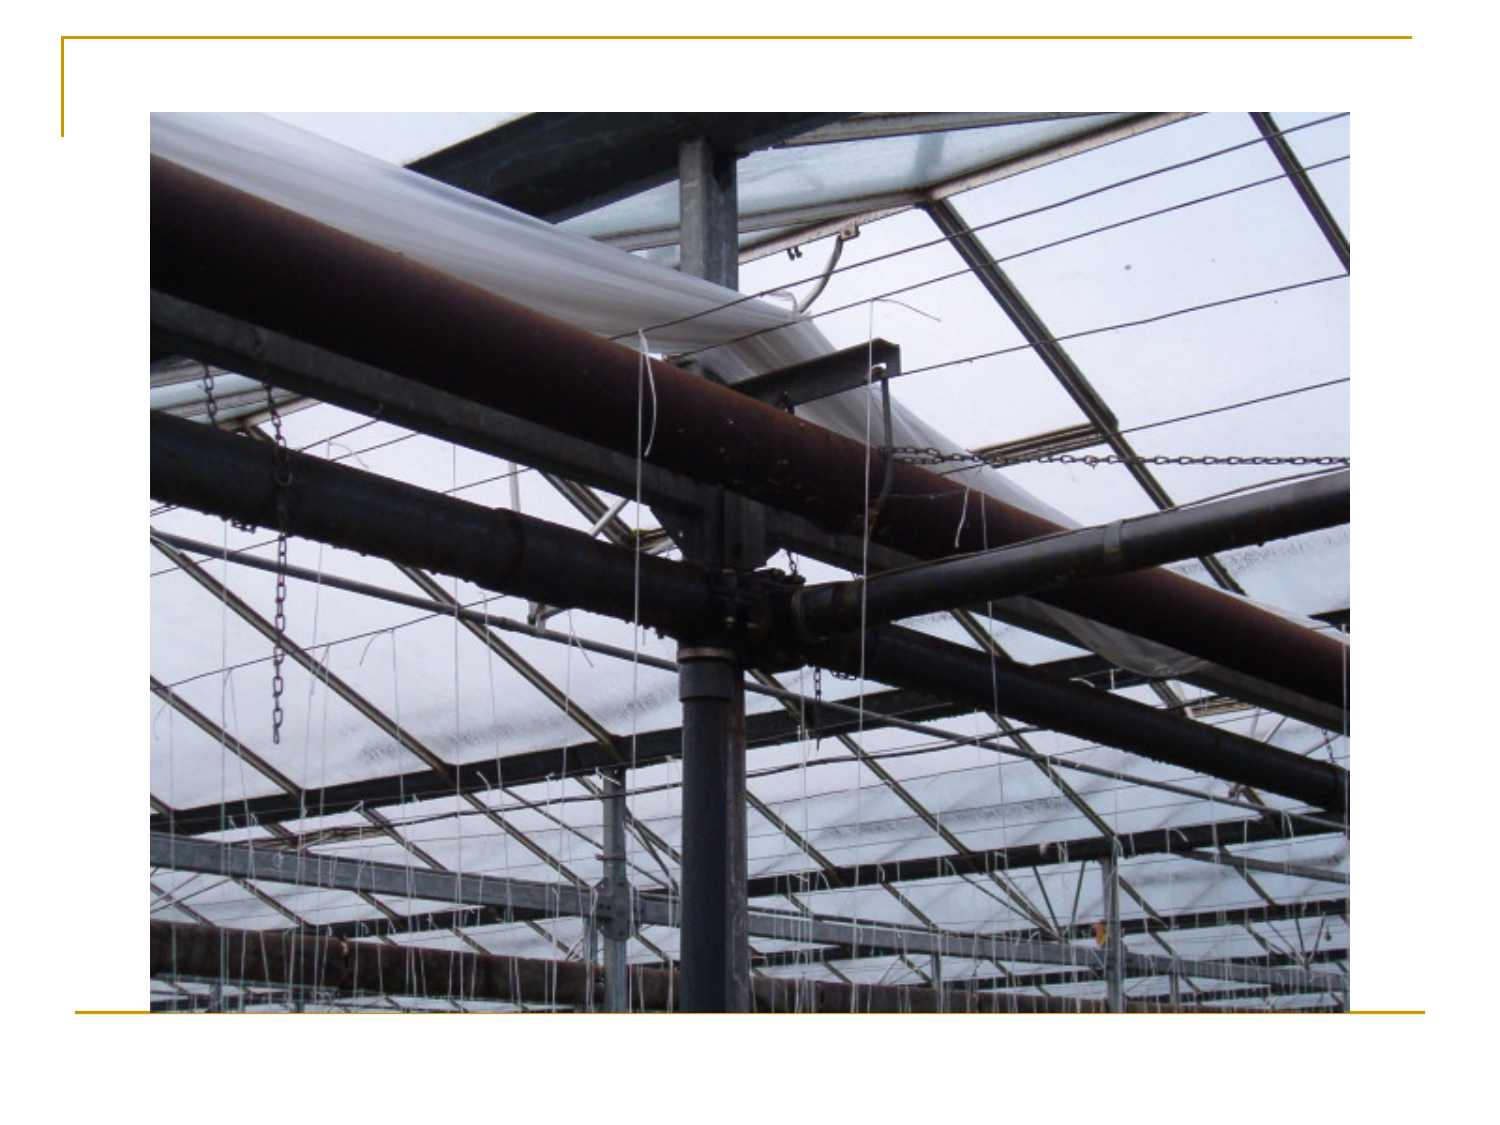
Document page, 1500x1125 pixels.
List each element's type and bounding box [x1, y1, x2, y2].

picture [149, 112, 1351, 1013]
